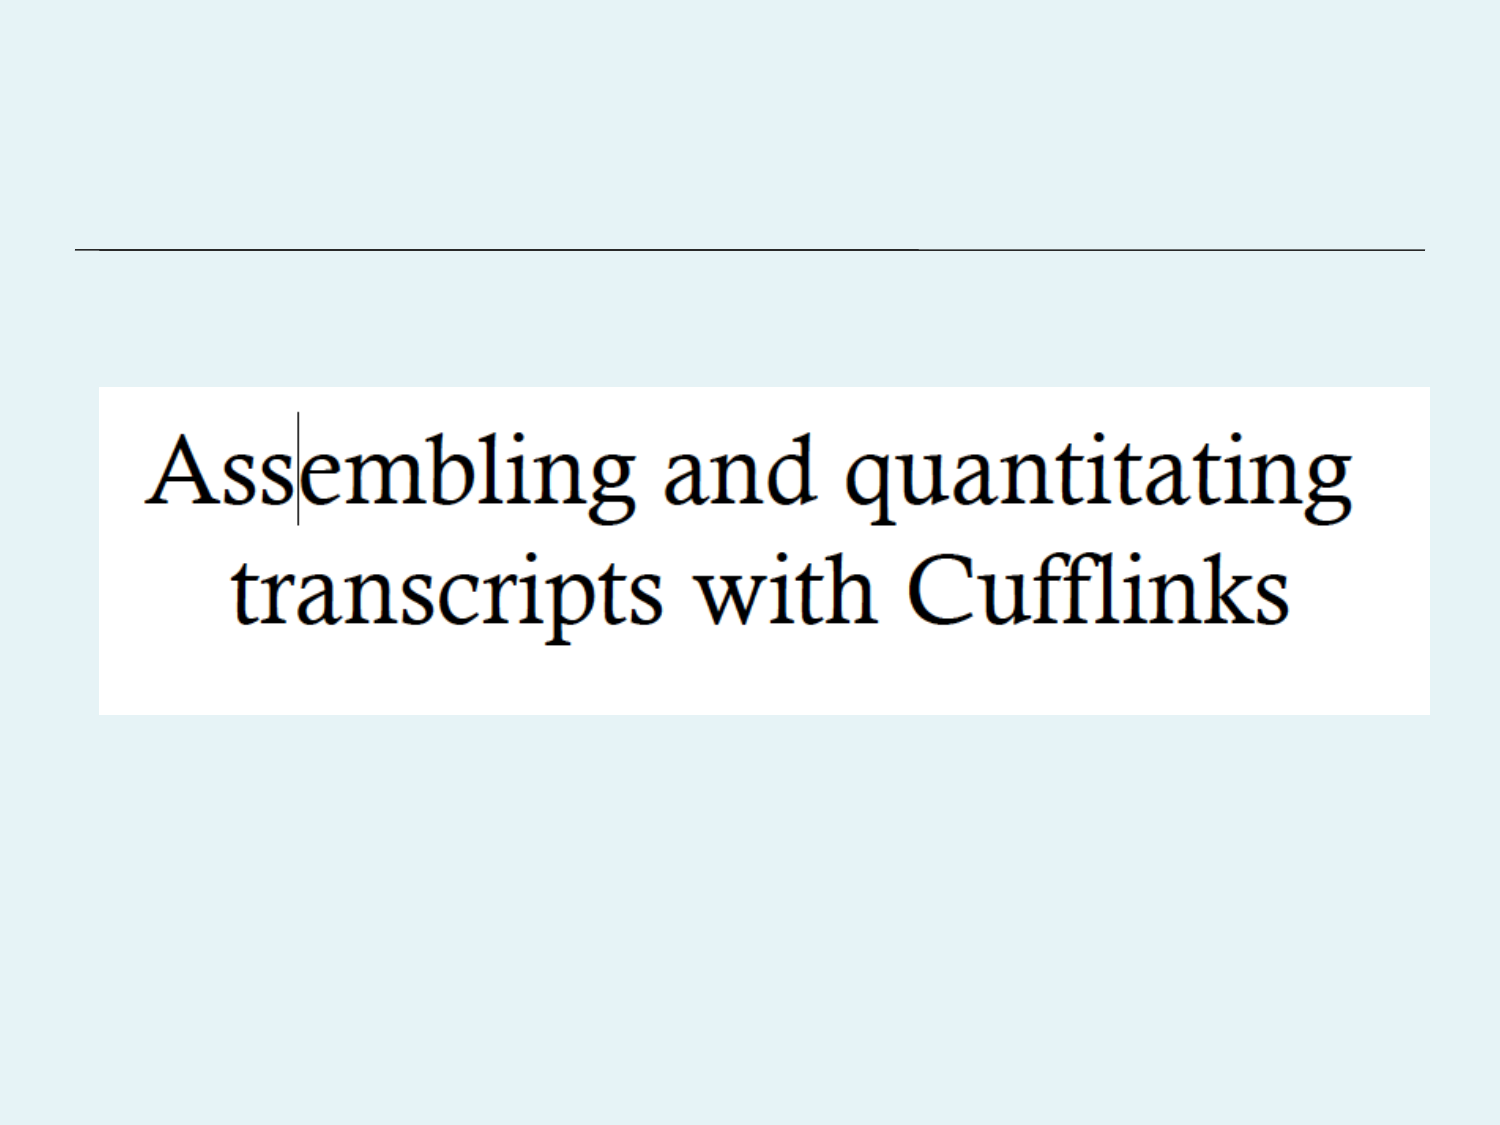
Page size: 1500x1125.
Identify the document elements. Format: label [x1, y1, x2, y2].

picture [99, 387, 1430, 716]
